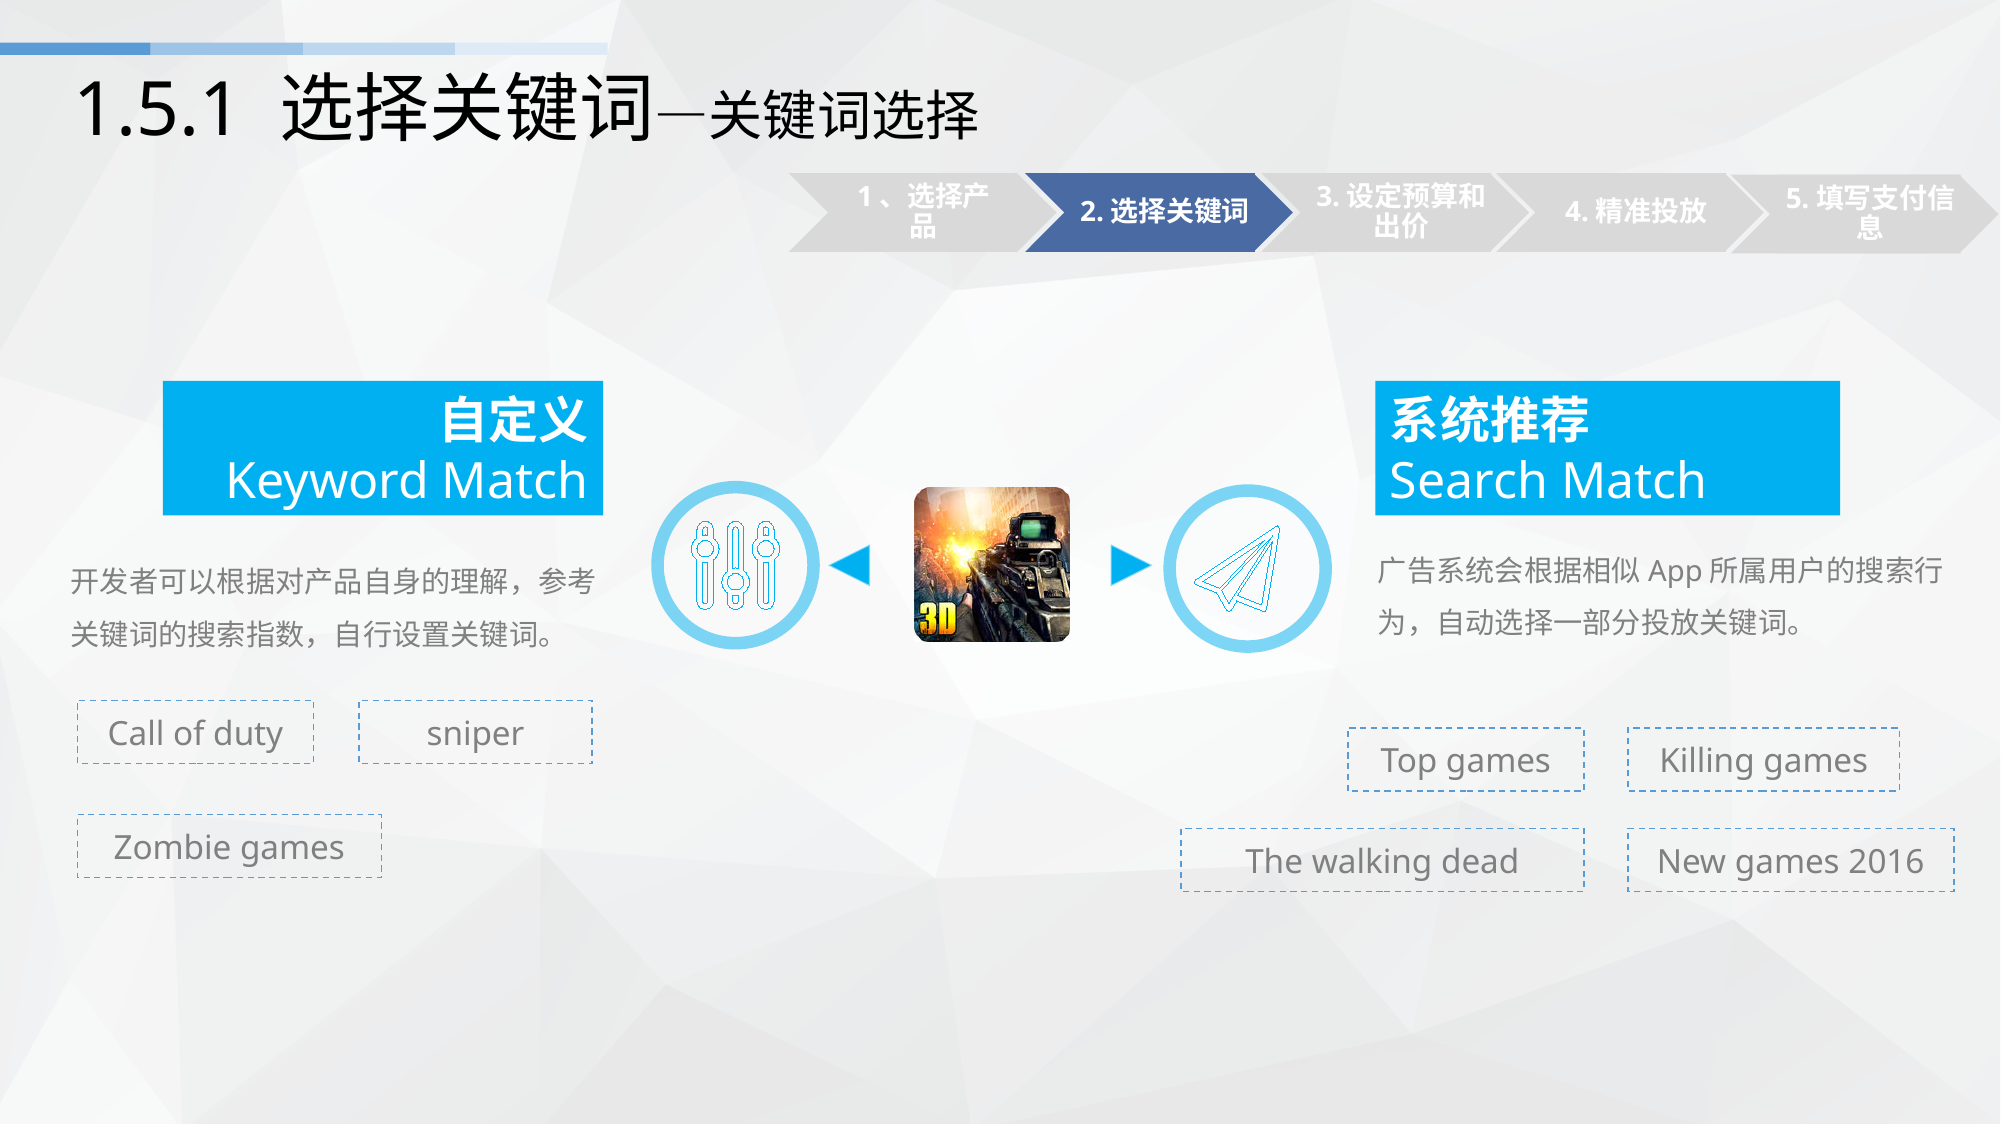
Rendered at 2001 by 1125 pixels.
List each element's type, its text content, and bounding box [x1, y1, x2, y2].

text_box Call of duty [77, 700, 314, 764]
text_box 广告系统会根据相似App所属用户的搜索行为，自动选择一部分投放关键词。 [1363, 527, 1961, 647]
text_box New games 2016 [1627, 828, 1954, 892]
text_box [1730, 174, 1999, 254]
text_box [657, 487, 814, 644]
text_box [1169, 490, 1326, 647]
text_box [1025, 173, 1261, 252]
text_box 开发者可以根据对产品自身的理解，参考关键词的搜索指数，自行设置关键词。 [55, 538, 638, 659]
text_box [1496, 173, 1764, 252]
text_box The walking dead [1181, 828, 1585, 892]
text_box 自定义 Keyword Match [162, 380, 604, 516]
text_box Killing games [1627, 727, 1900, 791]
text_box 系统推荐 Search Match [1375, 380, 1841, 516]
text_box [825, 542, 872, 588]
text_box sniper [359, 700, 593, 764]
title 1.5.1 选择关键词—关键词选择 [58, 59, 1784, 164]
picture [0, 0, 2001, 1124]
text_box [1109, 542, 1156, 588]
text_box Zombie games [77, 814, 382, 878]
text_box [788, 173, 1025, 252]
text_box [1261, 173, 1496, 252]
text_box Top games [1347, 727, 1585, 791]
